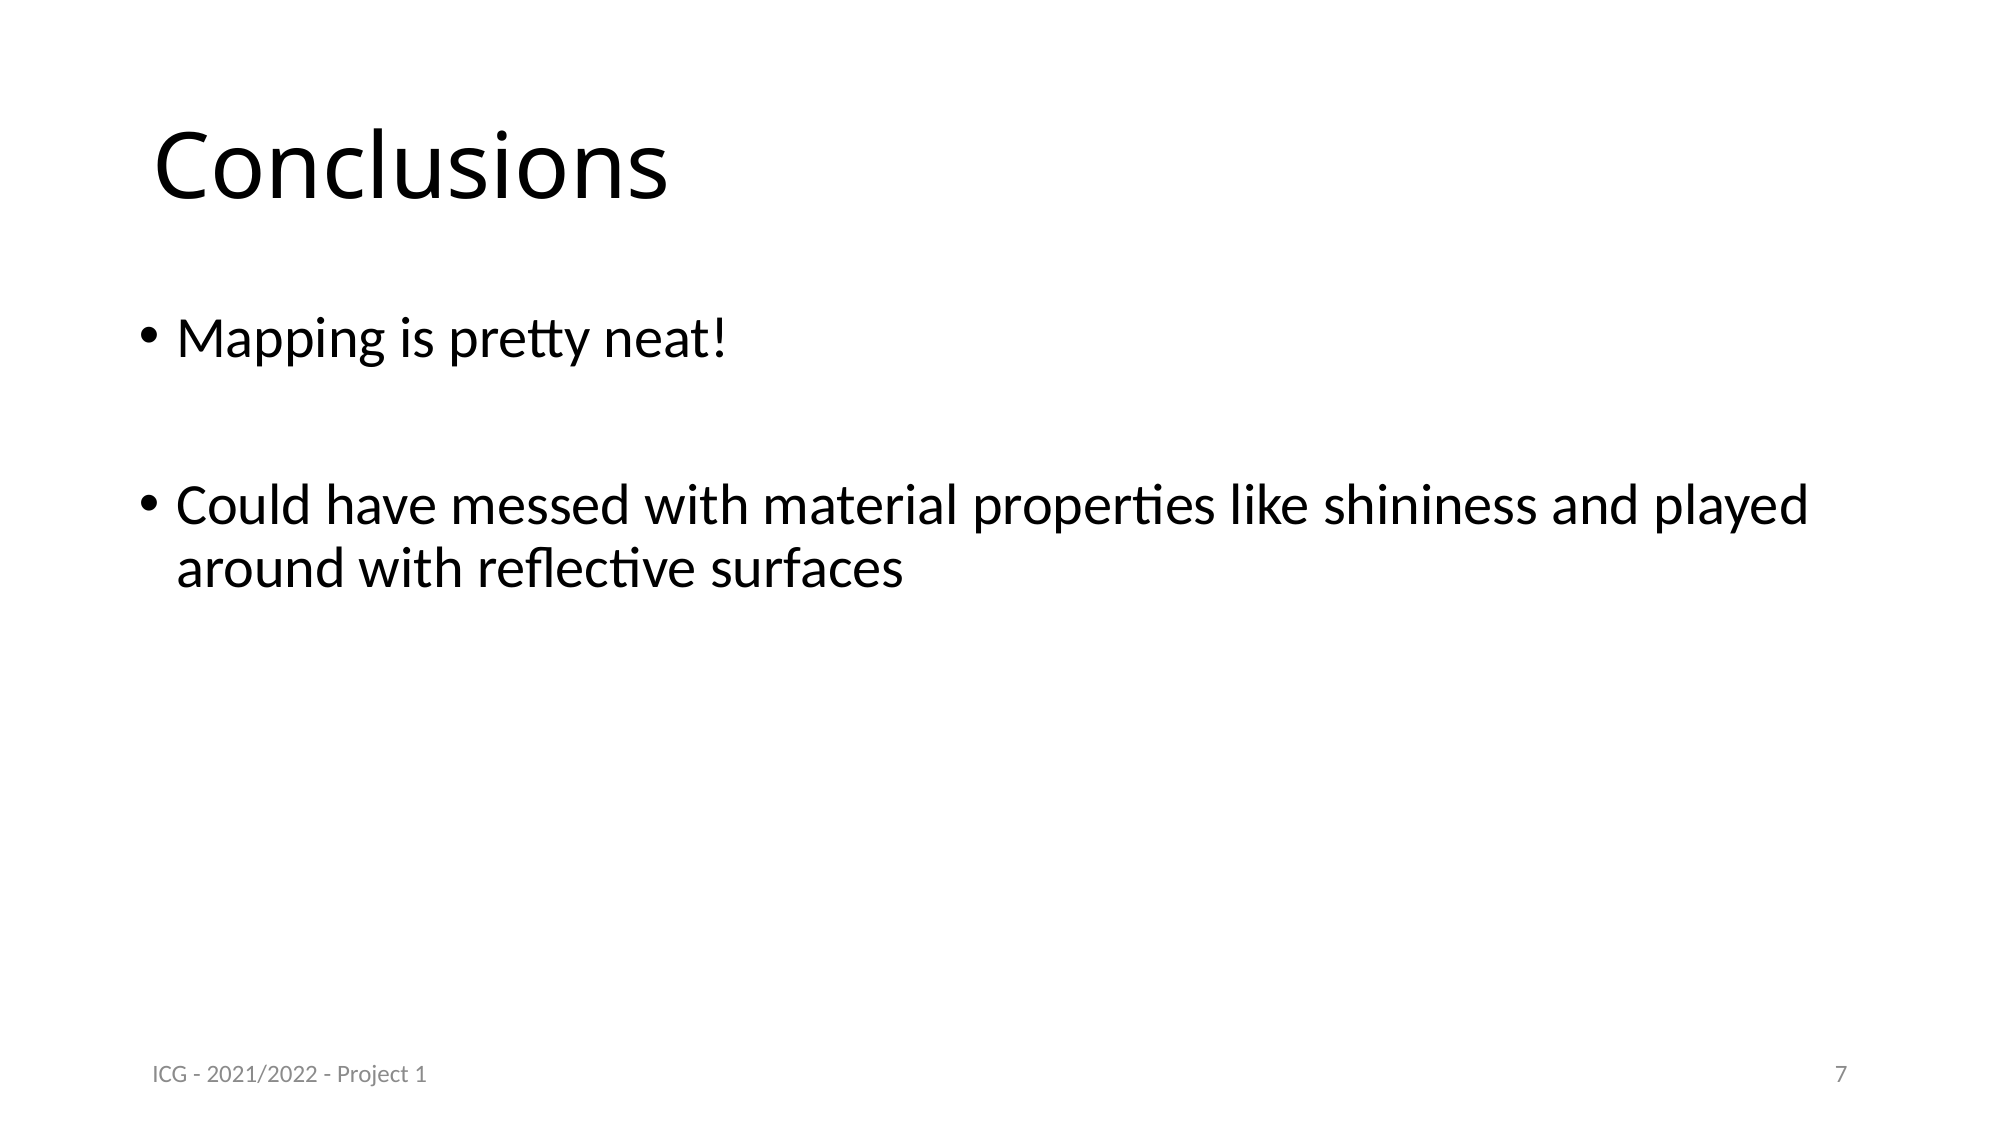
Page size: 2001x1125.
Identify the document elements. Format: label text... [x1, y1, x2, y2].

list Mapping is pretty neat! Could have messed with material properties like shininess and played around with reflective surfaces [123, 299, 1910, 1014]
slide_number ICG - 2021/2022 - Project 1 [137, 1042, 588, 1103]
slide_number 7 [1412, 1042, 1863, 1103]
title Conclusions [137, 59, 1863, 278]
